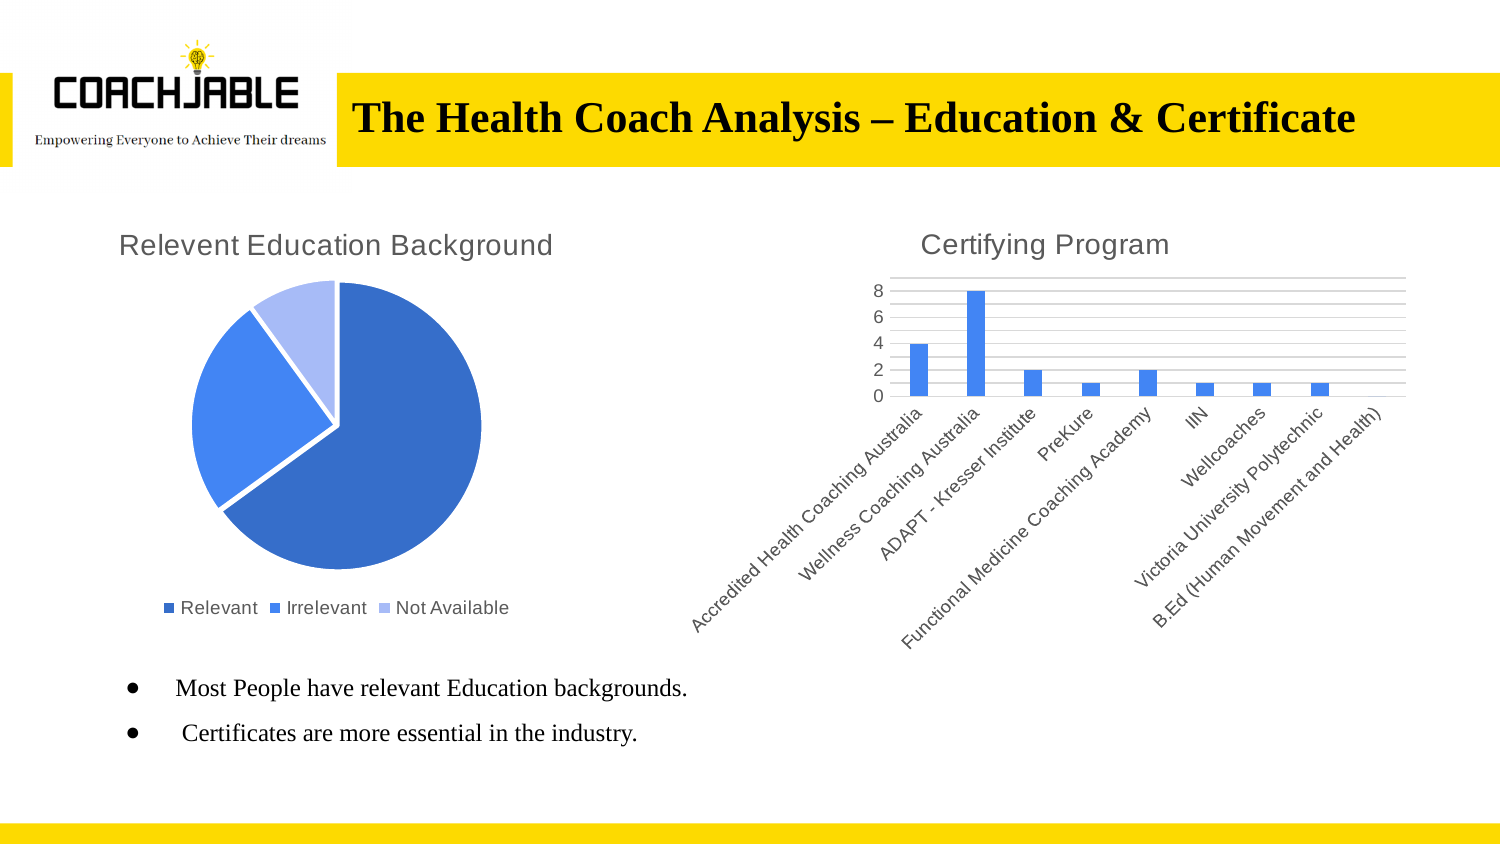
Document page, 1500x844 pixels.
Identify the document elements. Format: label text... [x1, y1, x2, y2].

text_box Most People have relevant Education backgrounds. Certificates are more essential in the industry. [85, 649, 1415, 844]
chart [2, 203, 1421, 654]
title The Health Coach Analysis – Education & Certificate [336, 72, 1449, 167]
picture [0, 0, 352, 193]
